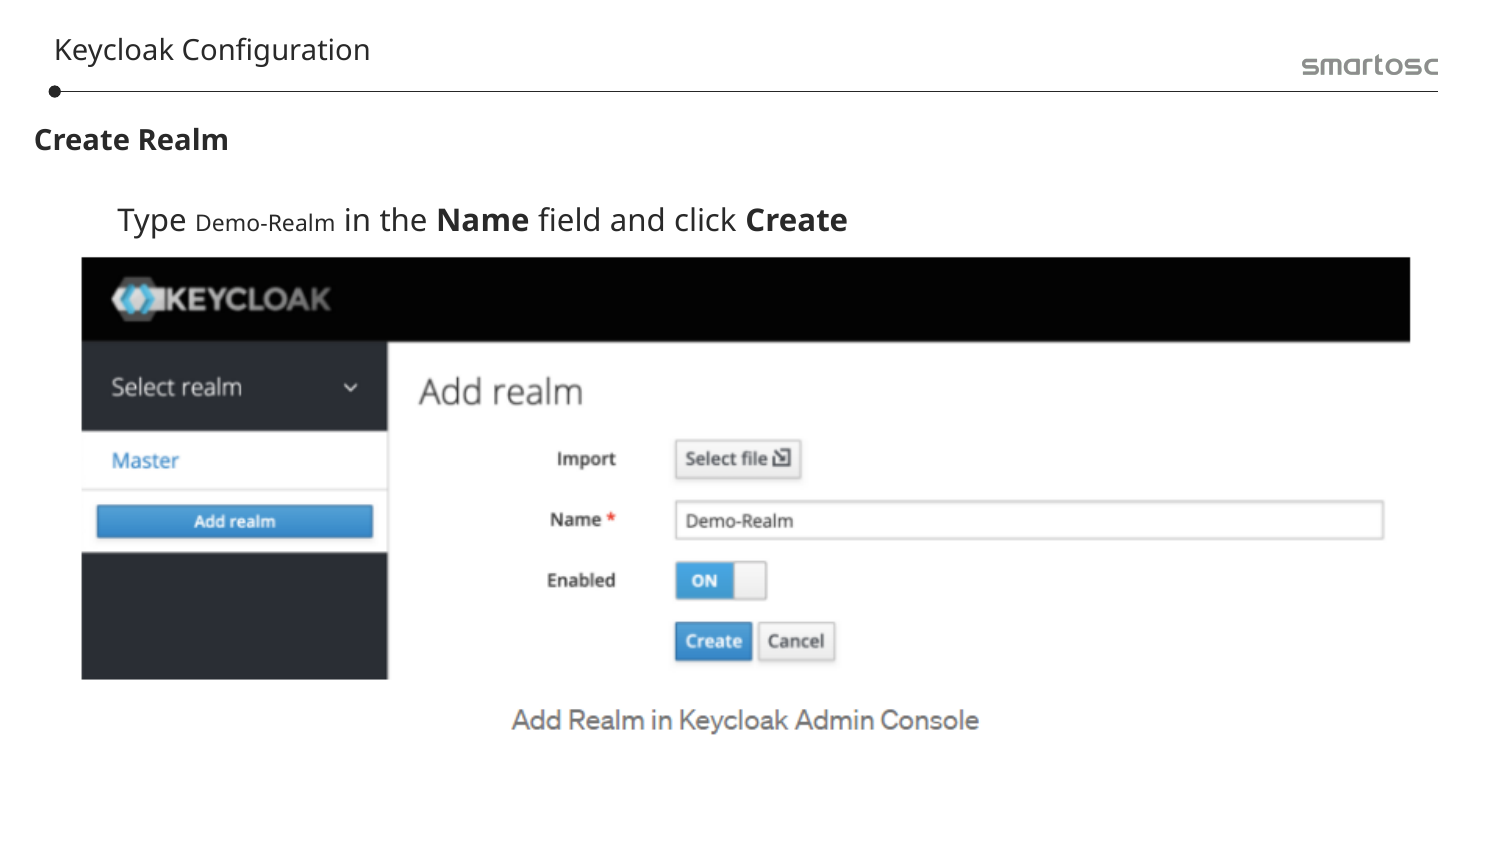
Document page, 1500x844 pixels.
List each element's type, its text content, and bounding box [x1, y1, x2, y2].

text_box Keycloak Configuration [39, 23, 386, 74]
picture [60, 244, 1427, 769]
picture [1302, 54, 1438, 75]
text_box Type Demo-Realm in the Name field and click Create [102, 192, 869, 243]
text_box Create Realm [19, 113, 245, 164]
